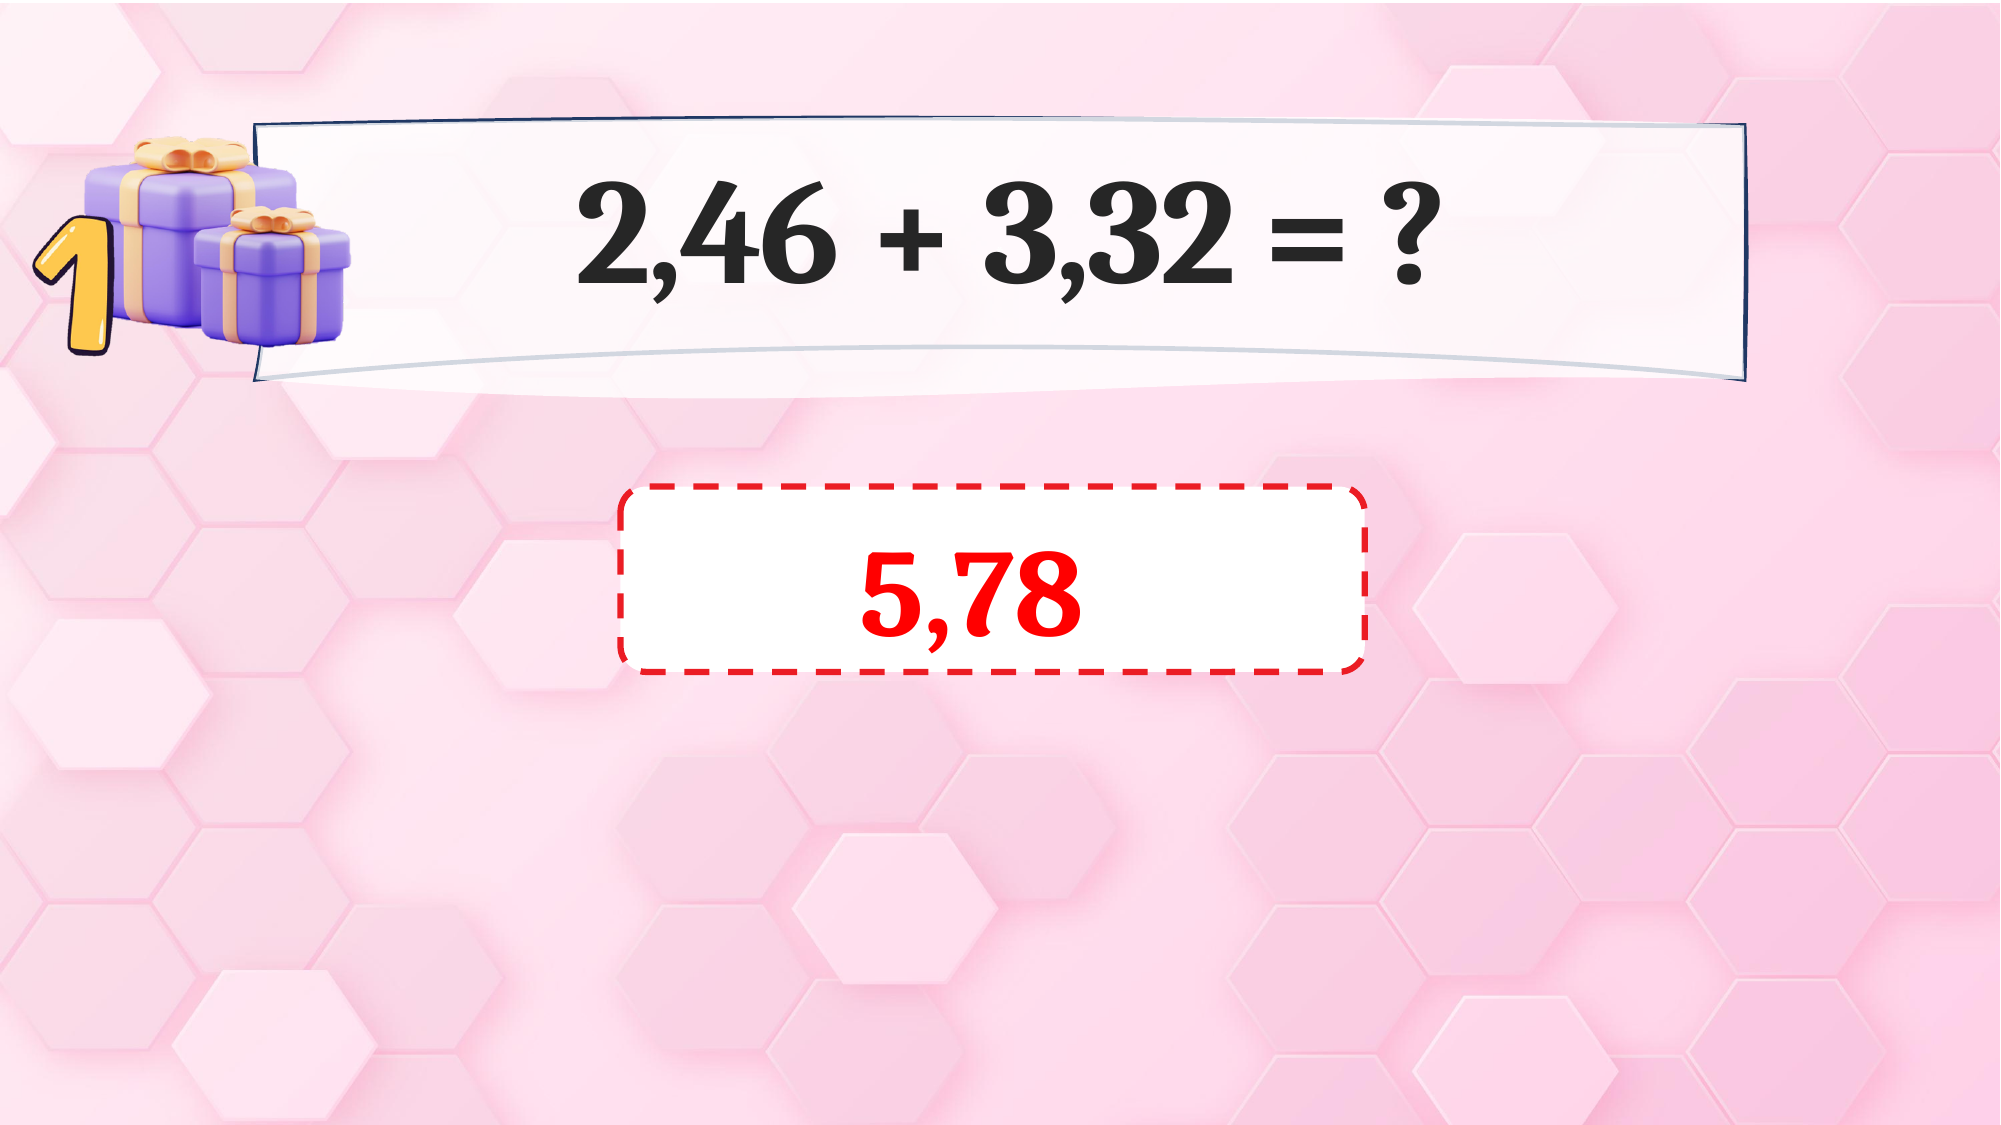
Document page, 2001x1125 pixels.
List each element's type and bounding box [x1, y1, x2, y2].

picture [25, 5, 410, 390]
text_box [620, 486, 1365, 672]
text_box [410, 125, 1745, 380]
list [0, 3, 2000, 1125]
